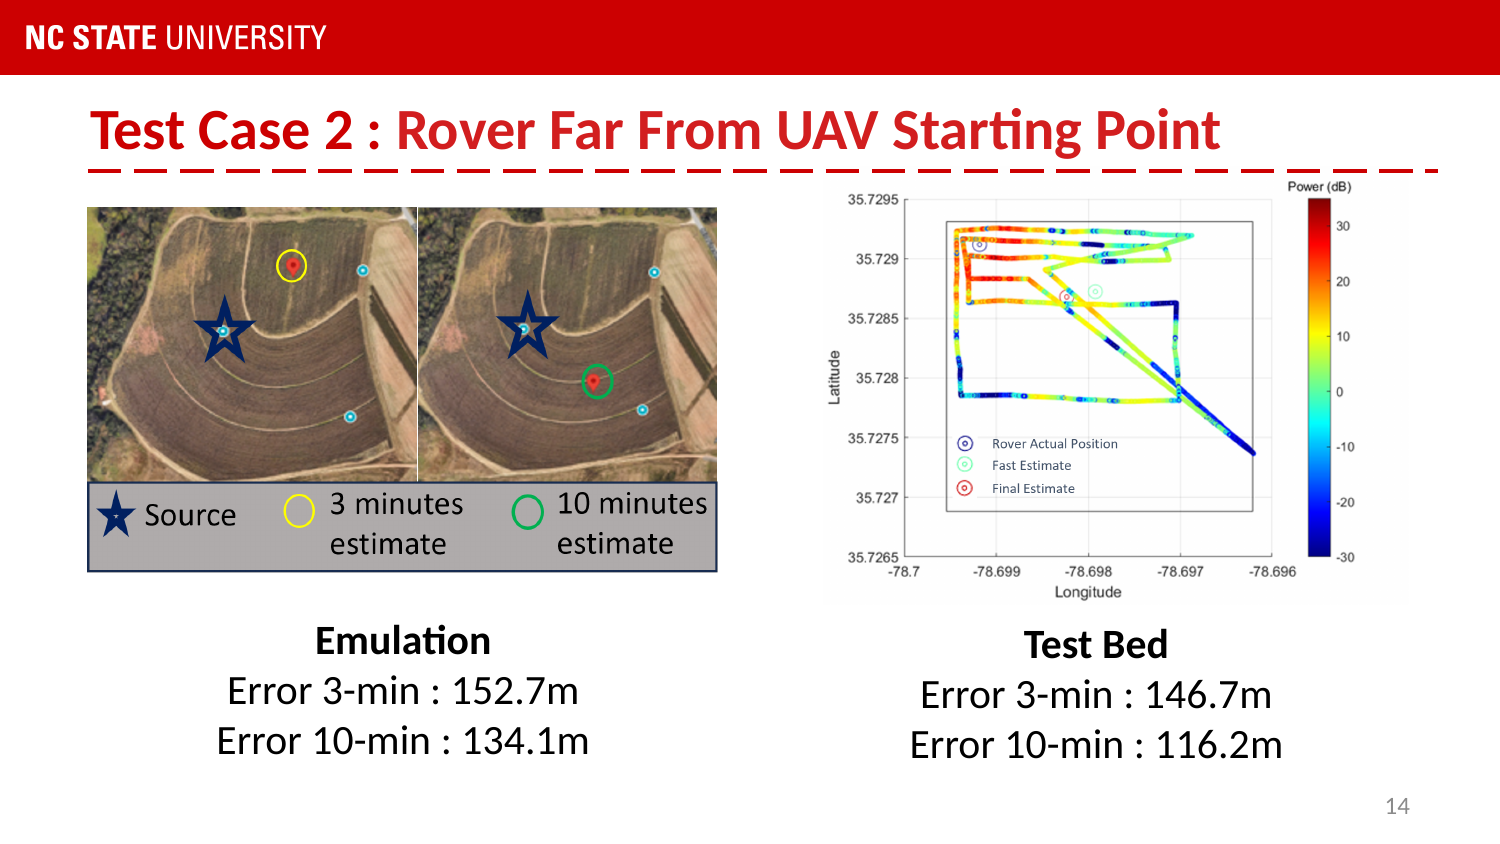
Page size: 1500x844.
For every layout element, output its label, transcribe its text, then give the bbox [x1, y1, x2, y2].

picture [823, 166, 1409, 170]
title Test Case 2 : Rover Far From UAV Starting Point [75, 60, 1425, 193]
slide_number 14 [1074, 782, 1425, 827]
text_box Test Bed Error 3-min : 146.7m Error 10-min : 116.2m [781, 608, 1413, 696]
picture [823, 172, 1409, 606]
picture [0, 0, 1500, 75]
picture [87, 207, 752, 584]
text_box Emulation Error 3-min : 152.7m Error 10-min : 134.1m [87, 604, 719, 692]
